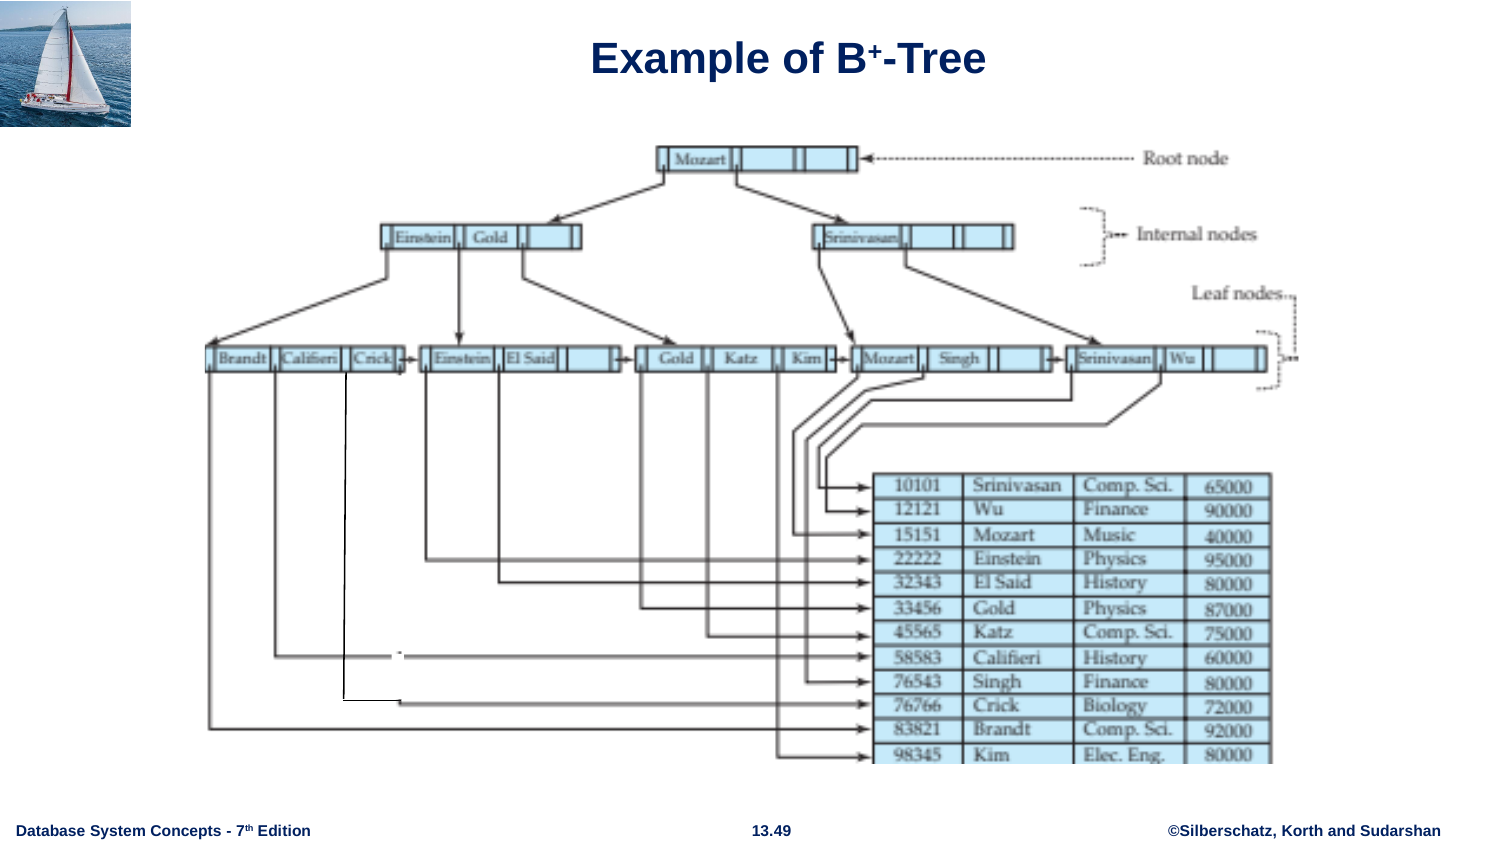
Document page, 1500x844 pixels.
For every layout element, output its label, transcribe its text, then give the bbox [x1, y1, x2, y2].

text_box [204, 144, 1299, 764]
picture [0, 1, 131, 127]
title Example of B+-Tree [125, 14, 1452, 90]
